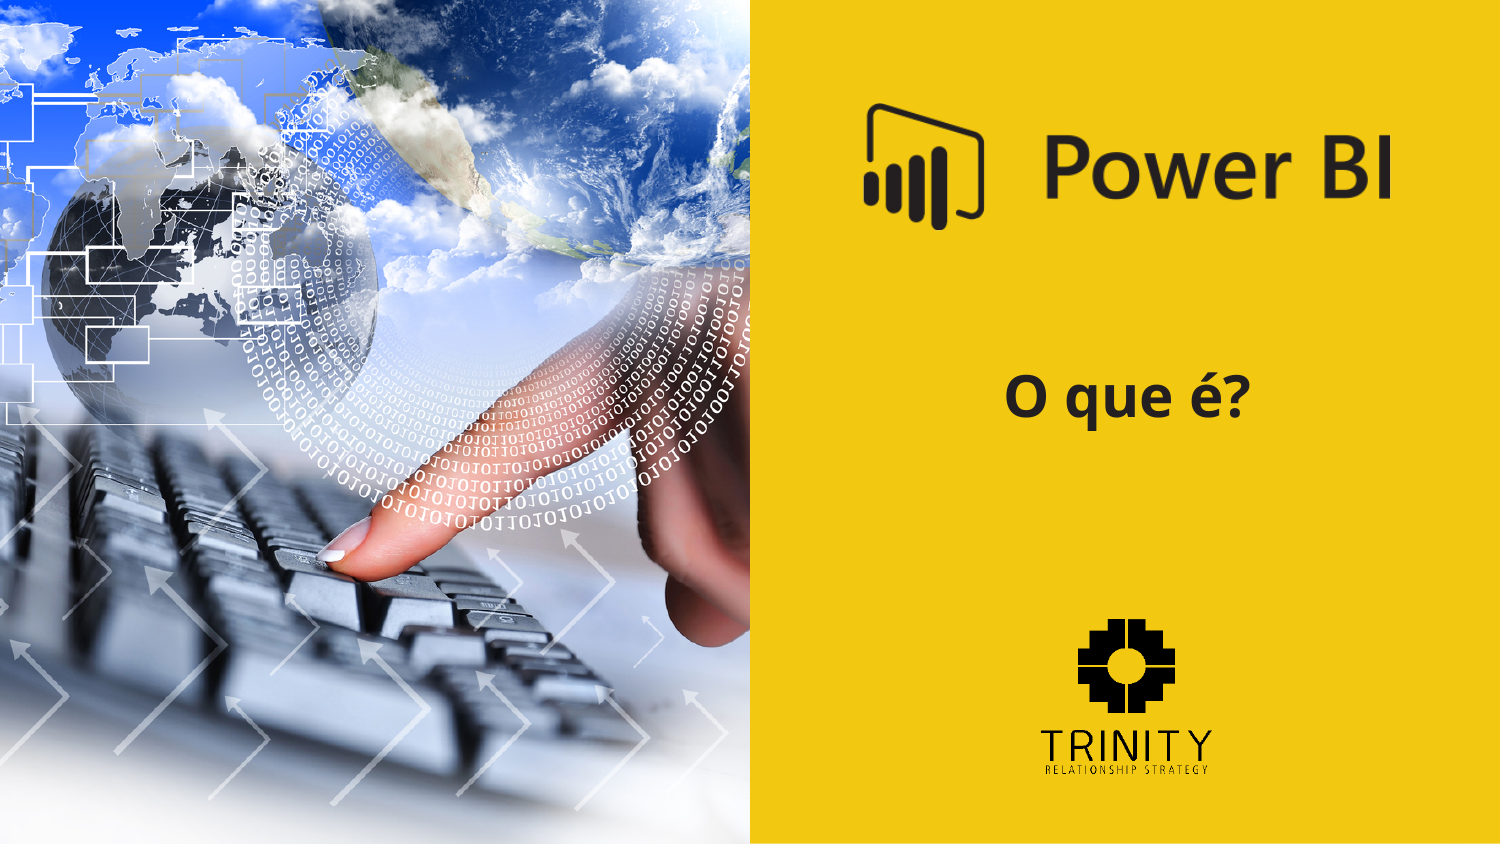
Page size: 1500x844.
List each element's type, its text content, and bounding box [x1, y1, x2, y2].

list O que é? [829, 309, 1426, 535]
picture [0, 0, 751, 844]
picture [829, 84, 1426, 248]
picture [1014, 596, 1241, 798]
text_box [751, 0, 1500, 844]
